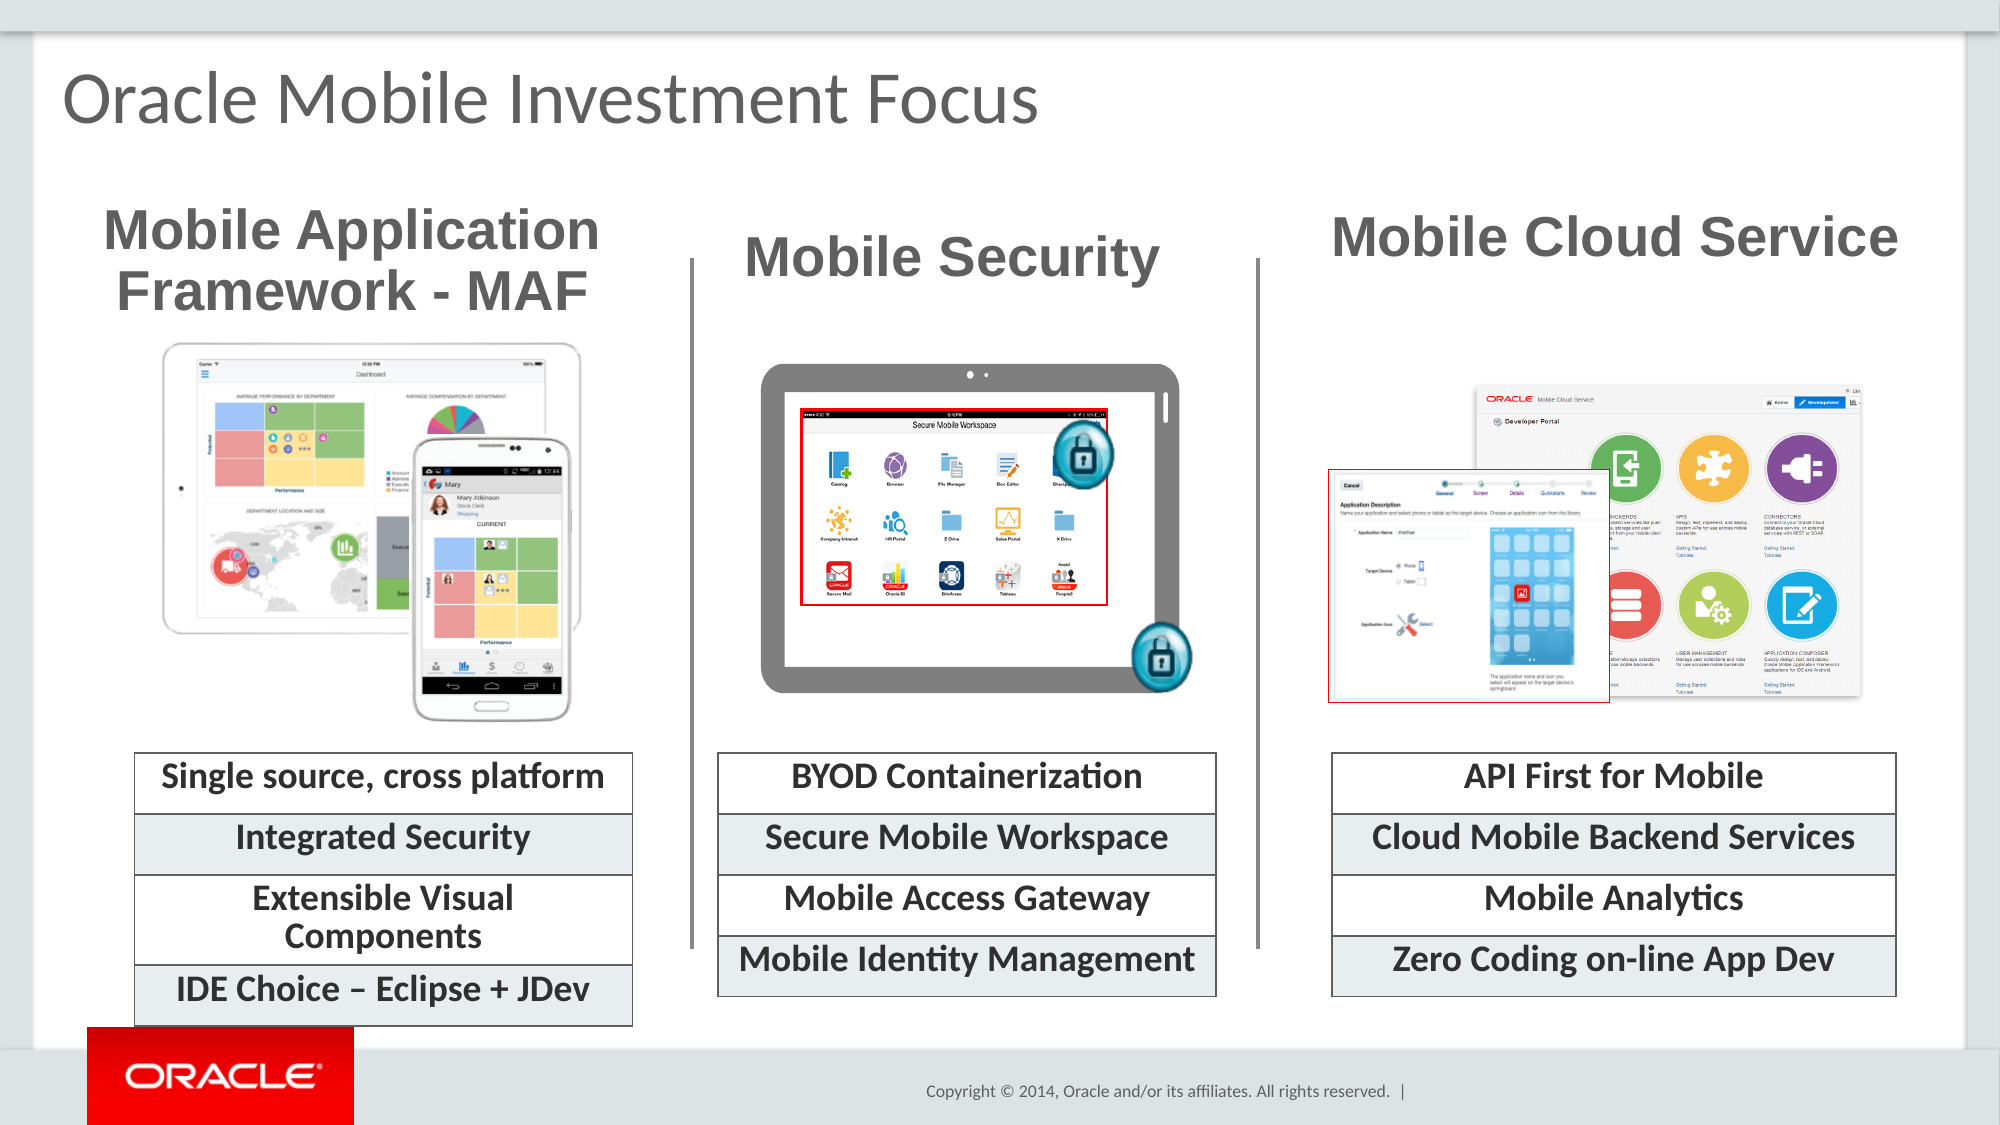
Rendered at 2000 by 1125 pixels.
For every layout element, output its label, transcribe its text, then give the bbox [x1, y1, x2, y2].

table_cell Secure Mobile Workspace [719, 815, 1215, 874]
text_box [785, 393, 1154, 666]
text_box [1328, 385, 1861, 704]
picture [800, 407, 1123, 607]
table_cell Mobile Analytics [1333, 876, 1895, 935]
table_cell Extensible Visual Components [135, 876, 632, 964]
table_cell Mobile Access Gateway [719, 876, 1215, 935]
table_cell Mobile Identity Management [719, 937, 1215, 996]
picture [1123, 616, 1201, 703]
title Oracle Mobile Investment Focus [62, 66, 1862, 155]
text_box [38, 201, 1918, 317]
table_cell Cloud Mobile Backend Services [1333, 815, 1895, 874]
table_header API First for Mobile [1333, 754, 1895, 813]
table_cell Integrated Security [135, 815, 632, 874]
table_header Single source, cross platform [135, 754, 632, 813]
text_box [760, 363, 1180, 694]
picture [87, 1027, 354, 1125]
table_header BYOD Containerization [719, 754, 1215, 813]
table_cell IDE Choice – Eclipse + JDev [135, 966, 632, 1025]
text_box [158, 335, 586, 724]
table_cell Zero Coding on-line App Dev [1333, 937, 1895, 996]
